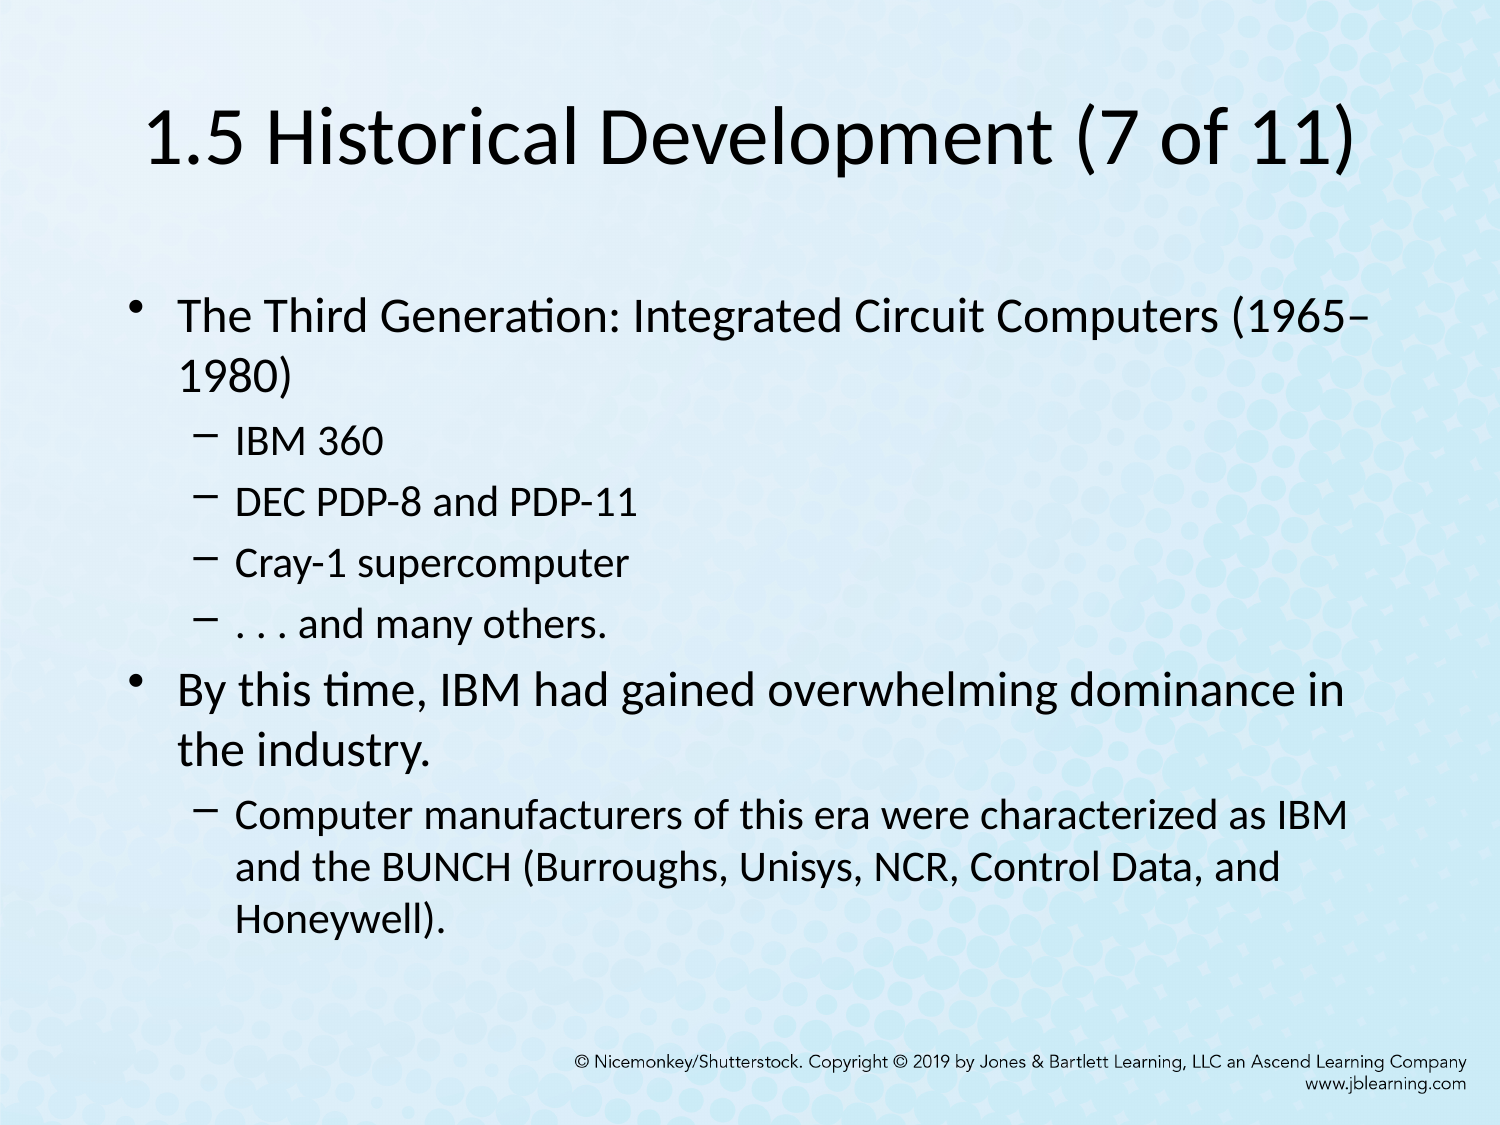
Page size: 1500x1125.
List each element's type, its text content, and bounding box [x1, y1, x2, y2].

list The Third Generation: Integrated Circuit Computers (1965–1980) IBM 360 DEC PDP-8 and PDP-11 Cray-1 supercomputer . . . and many others. By this time, IBM had gained overwhelming dominance in the industry. Computer manufacturers of this era were characterized as IBM and the BUNCH (Burroughs, Unisys, NCR, Control Data, and Honeywell). [112, 275, 1388, 950]
picture [0, 0, 1500, 1125]
title 1.5 Historical Development (7 of 11) [112, 37, 1388, 225]
